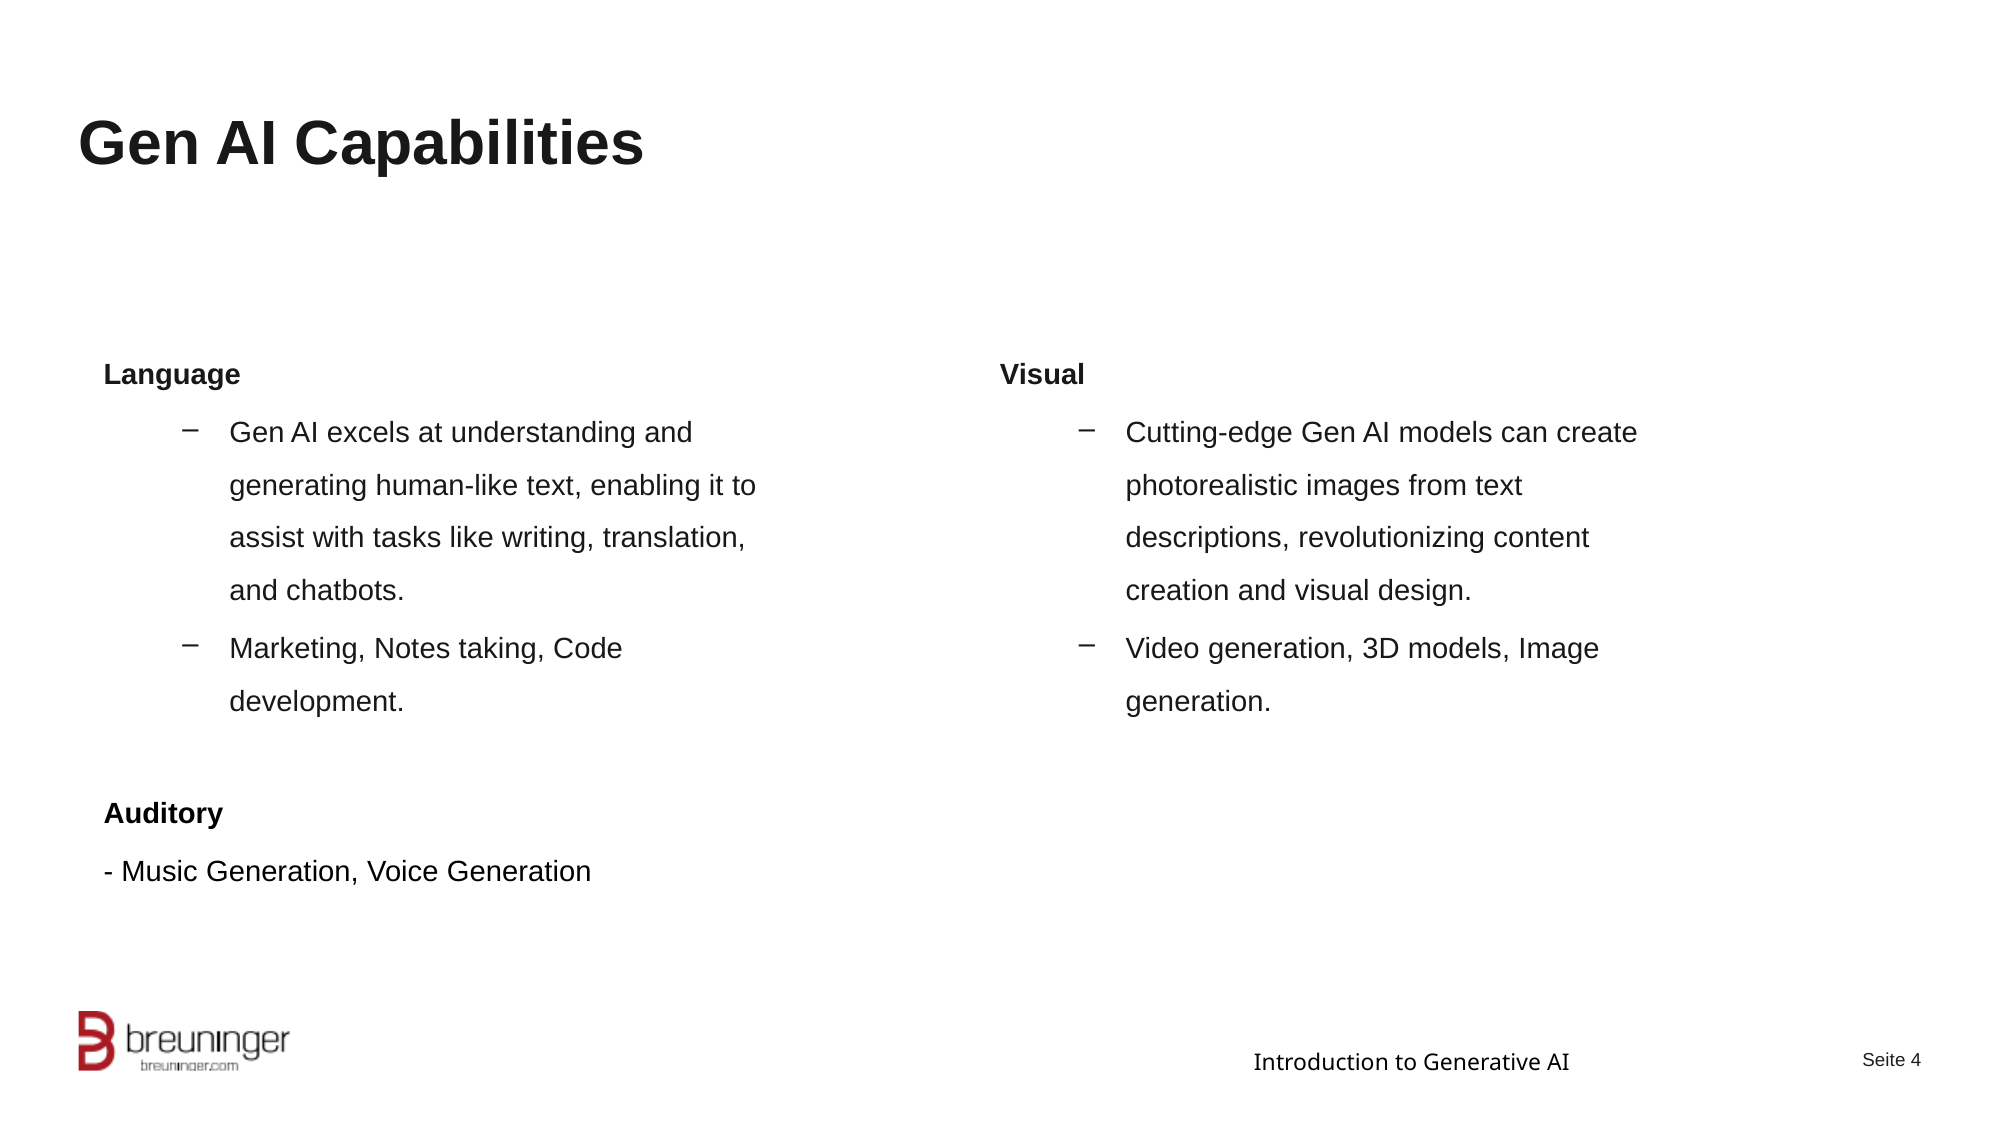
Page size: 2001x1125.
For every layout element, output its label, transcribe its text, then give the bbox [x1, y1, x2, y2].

list Language Gen AI excels at understanding and generating human-like text, enabling it to assist with tasks like writing, translation, and chatbots. Marketing, Notes taking, Code development. [103, 338, 801, 652]
title Gen AI Capabilities [78, 101, 1673, 165]
list Visual Cutting-edge Gen AI models can create photorealistic images from text descriptions, revolutionizing content creation and visual design. Video generation, 3D models, Image generation. [999, 338, 1673, 663]
subtitle Auditory - Music Generation, Voice Generation [103, 776, 1673, 938]
